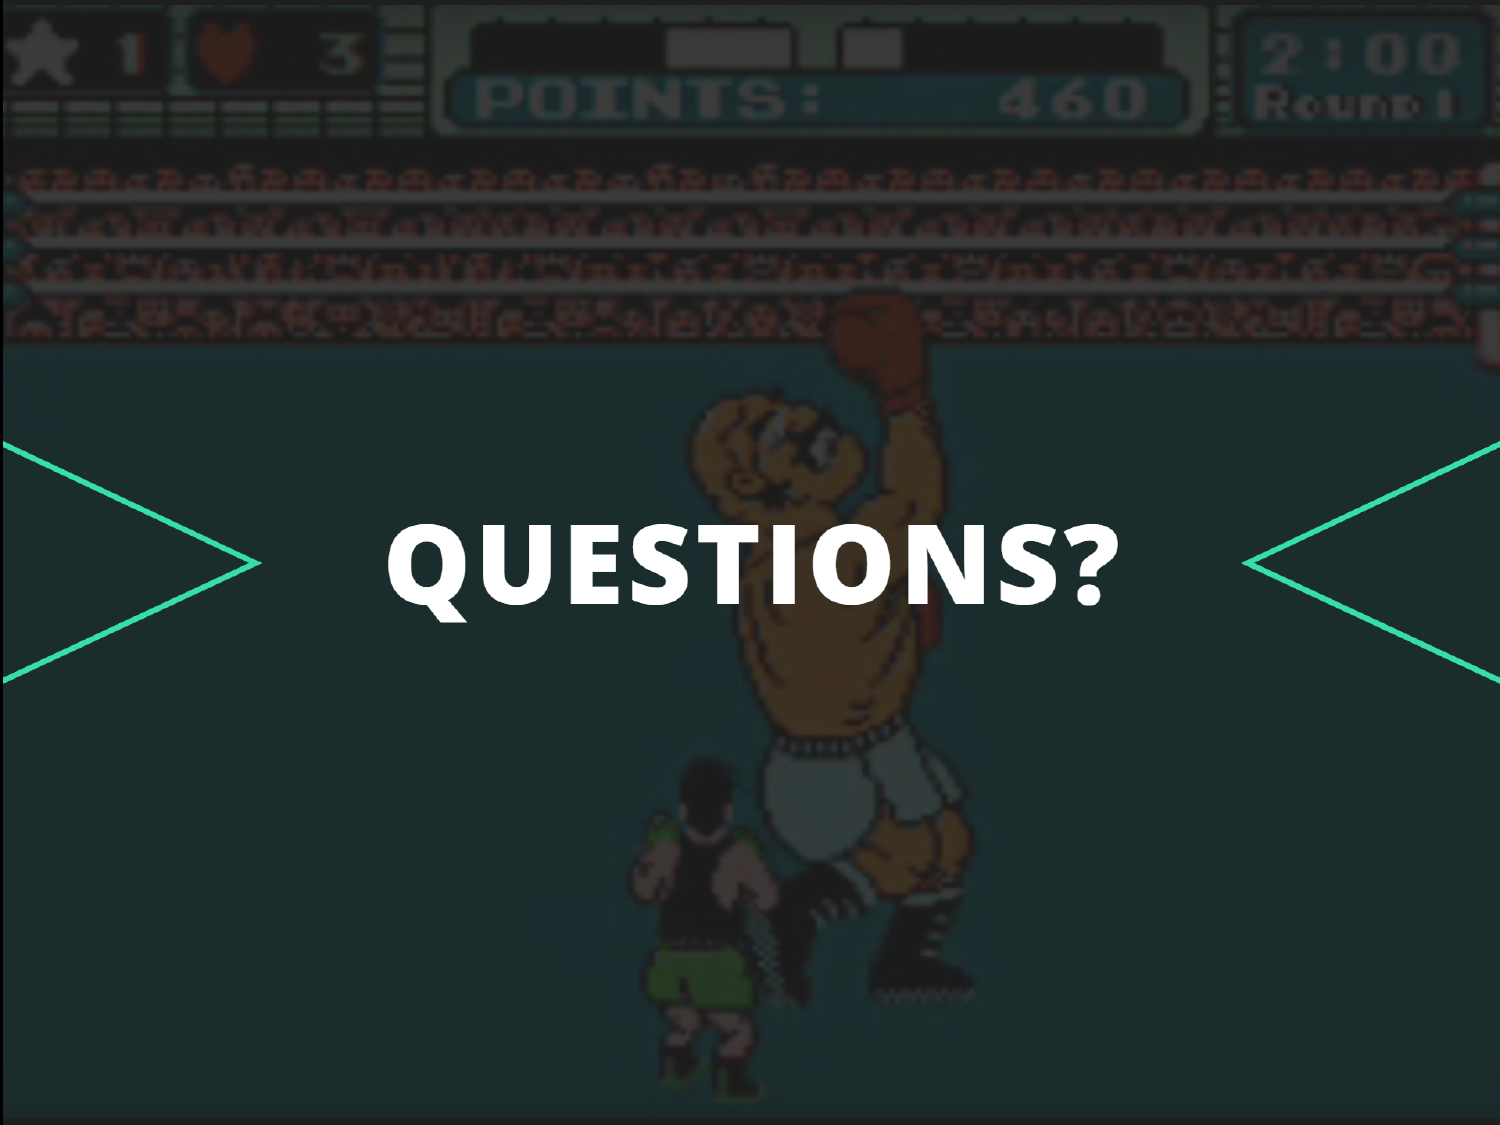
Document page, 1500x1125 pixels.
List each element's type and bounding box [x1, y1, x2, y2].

list [0, 0, 1500, 1125]
